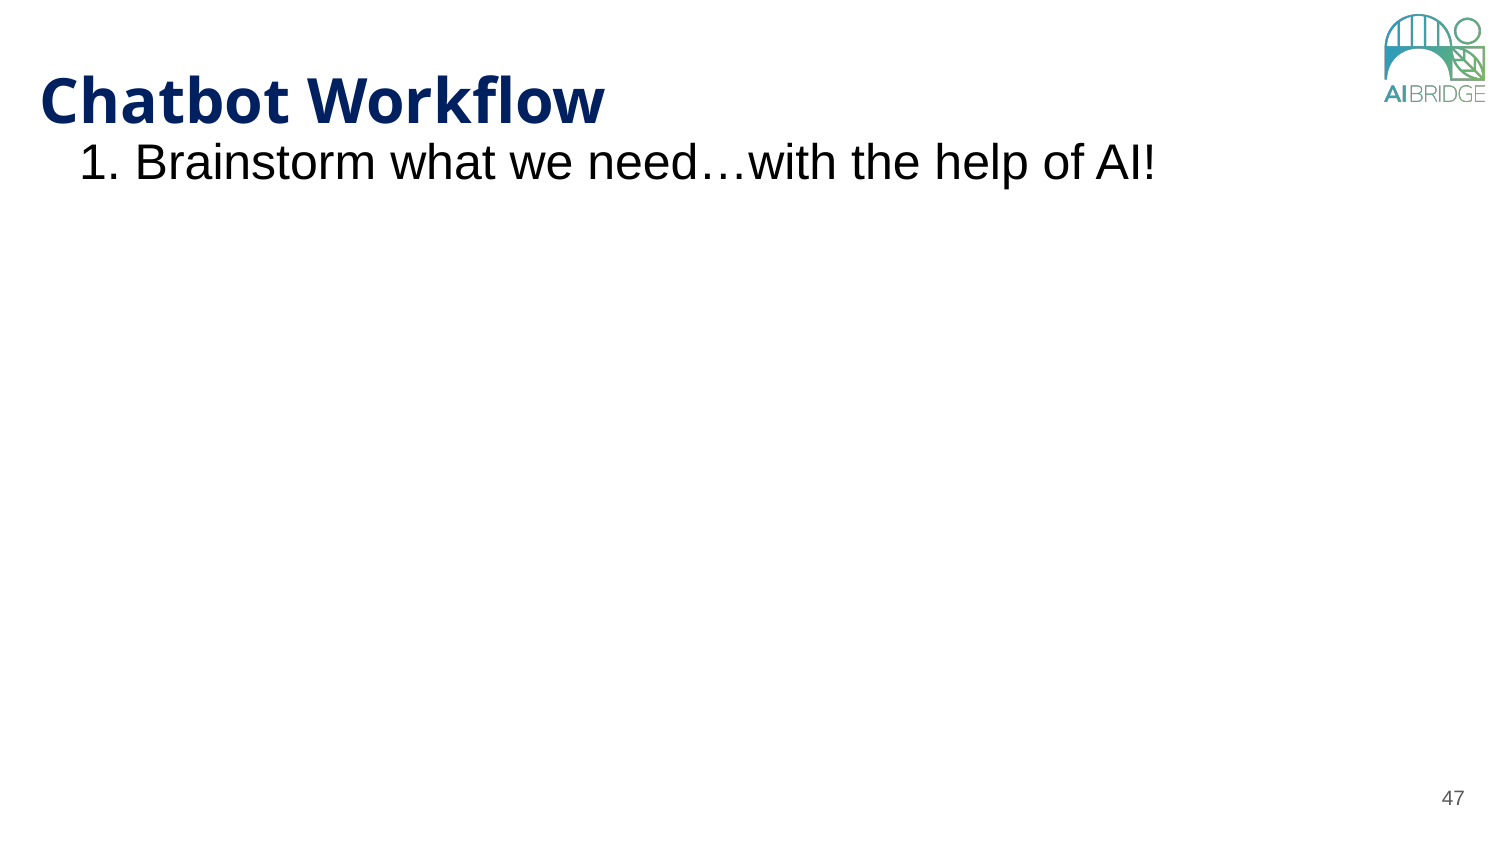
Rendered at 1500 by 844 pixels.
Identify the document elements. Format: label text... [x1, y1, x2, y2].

slide_number 47 [1389, 764, 1480, 830]
text_box 1. Brainstorm what we need…with the help of AI! [51, 105, 1449, 205]
text_box Chatbot Workflow [34, 55, 1310, 224]
picture [1384, 13, 1485, 102]
